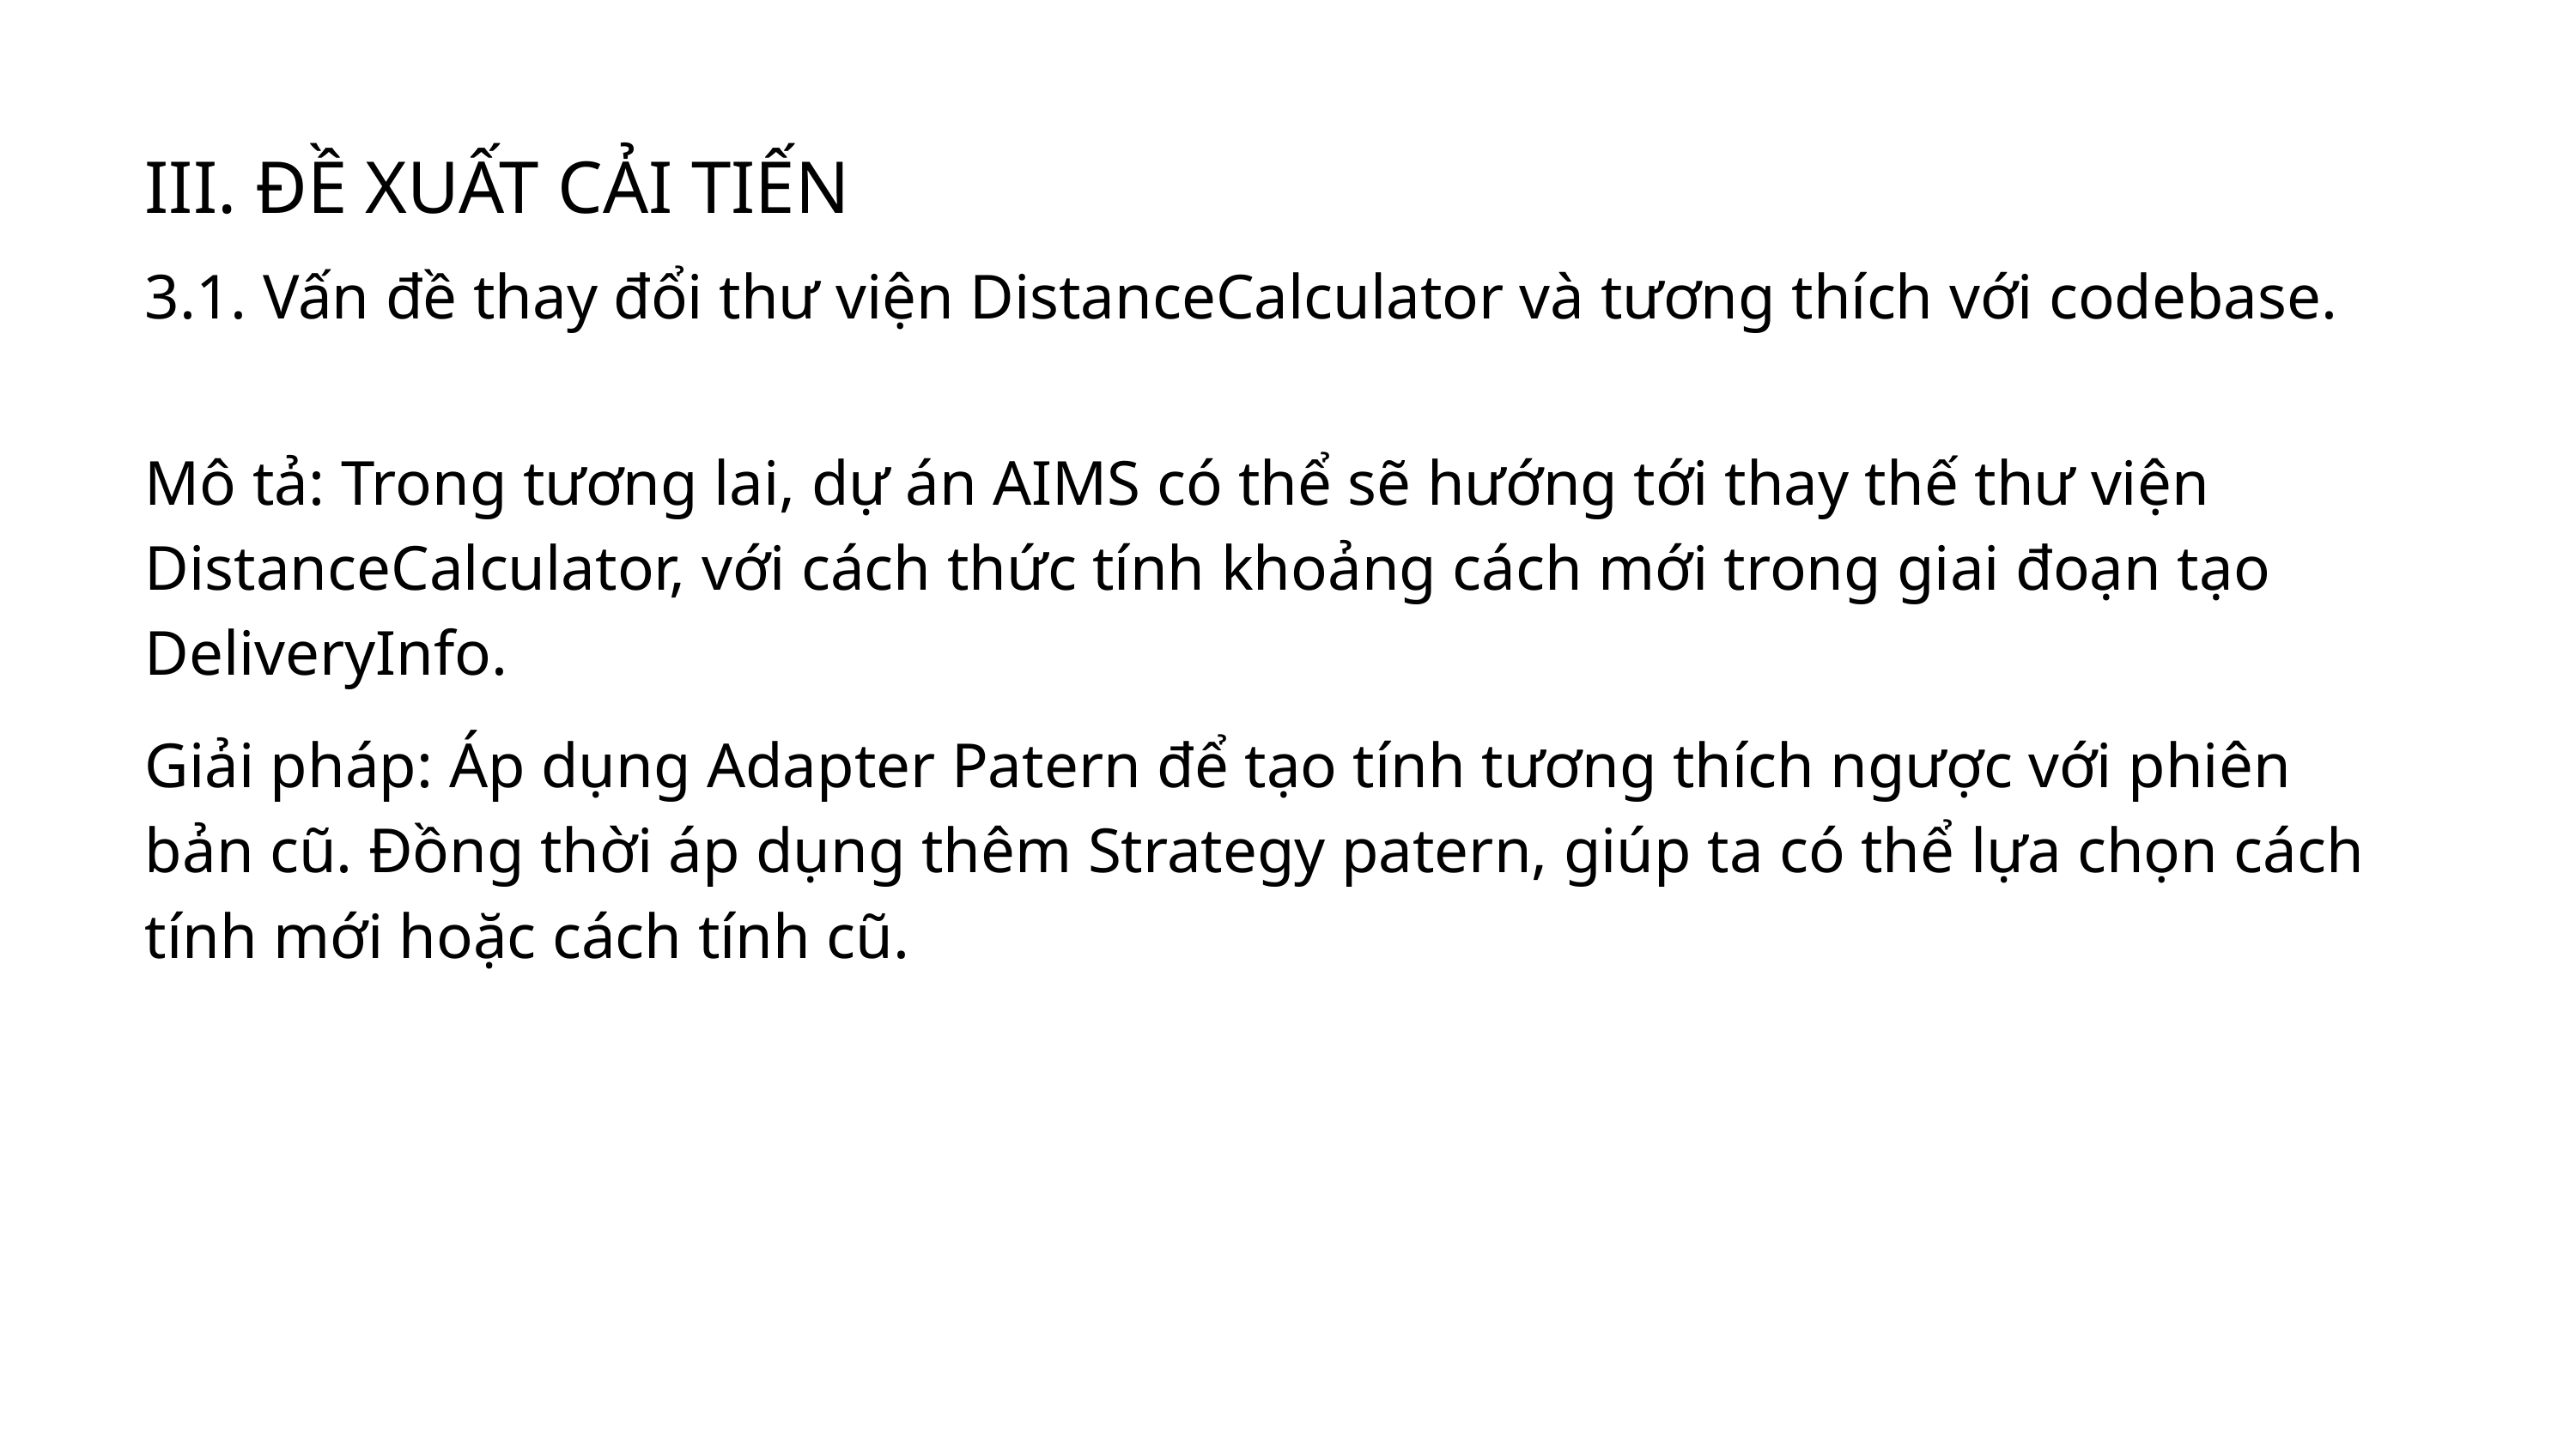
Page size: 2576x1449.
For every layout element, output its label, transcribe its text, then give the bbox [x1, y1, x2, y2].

text_box III. ĐỀ XUẤT CẢI TIẾN [144, 159, 1739, 228]
text_box Giải pháp: Áp dụng Adapter Patern để tạo tính tương thích ngược với phiên bản cũ. Đồng thời áp dụng thêm Strategy patern, giúp ta có thể lựa chọn cách tính mới hoặc cách tính cũ. [144, 773, 2390, 1226]
text_box 3.1. Vấn đề thay đổi thư viện DistanceCalculator và tương thích với codebase. [144, 246, 2390, 331]
text_box Mô tả: Trong tương lai, dự án AIMS có thể sẽ hướng tới thay thế thư viện DistanceCalculator, với cách thức tính khoảng cách mới trong giai đoạn tạo DeliveryInfo. [144, 432, 2390, 773]
